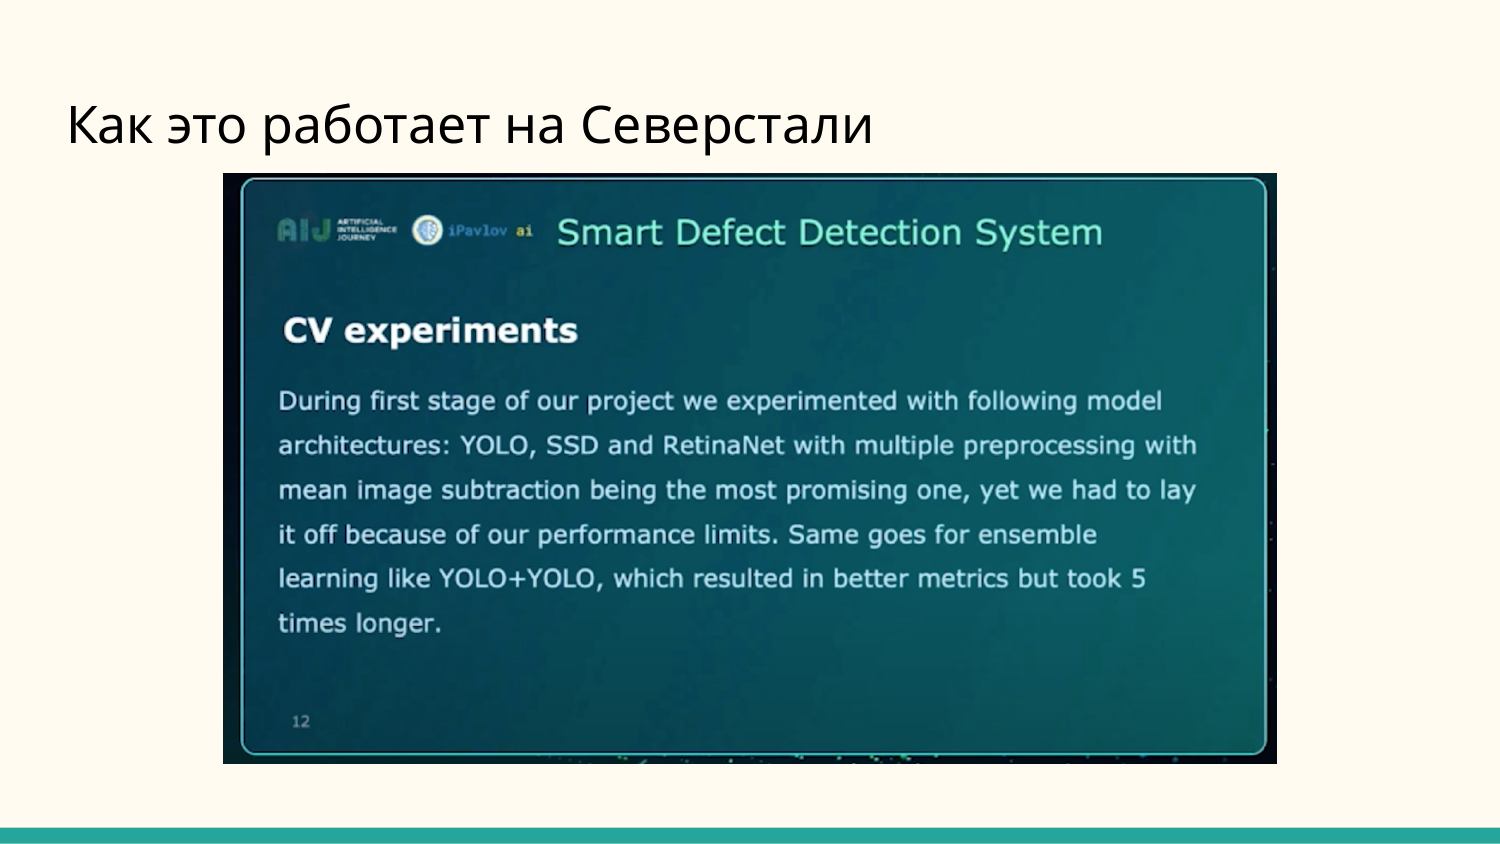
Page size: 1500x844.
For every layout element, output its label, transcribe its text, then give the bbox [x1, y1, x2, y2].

picture [223, 173, 1277, 765]
title Как это работает на Северстали [51, 72, 1449, 174]
